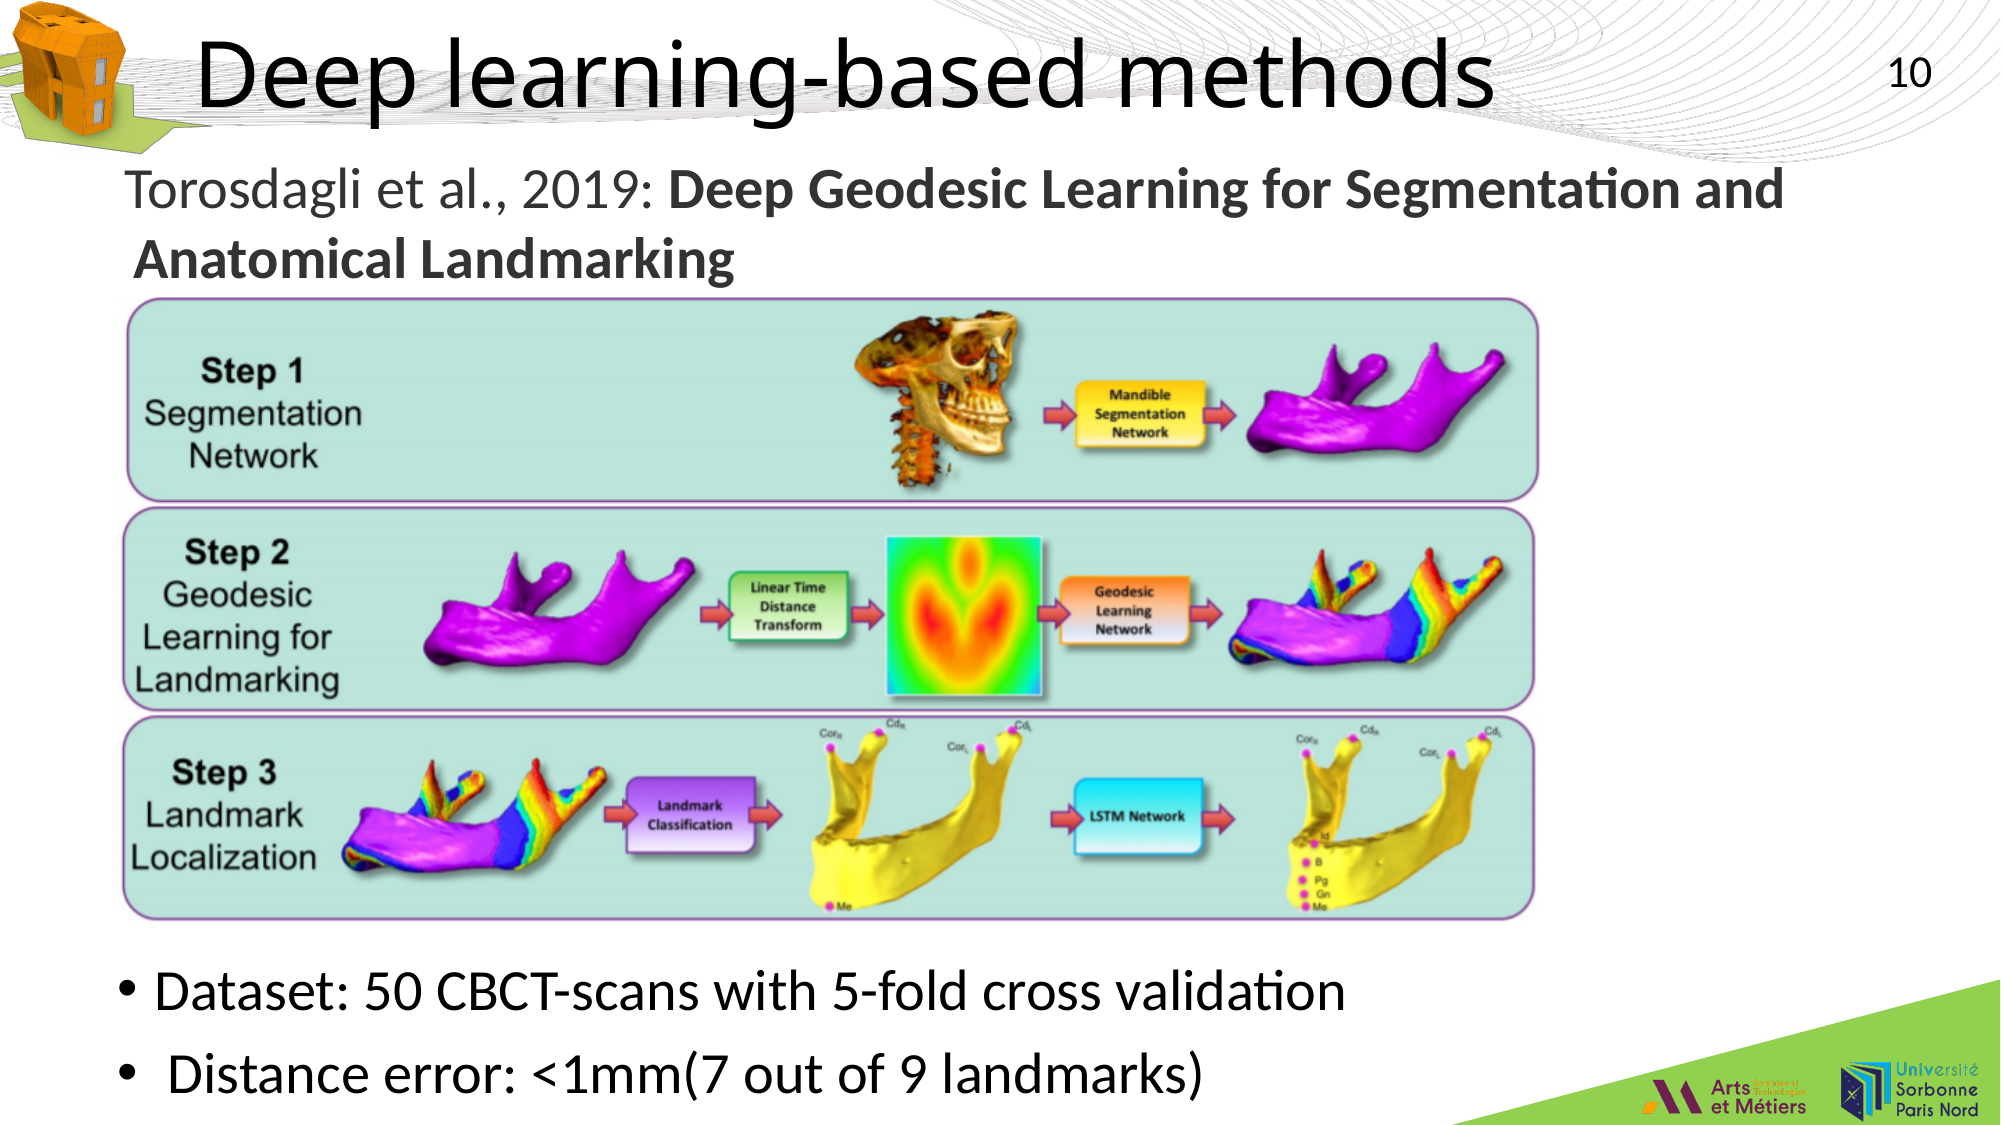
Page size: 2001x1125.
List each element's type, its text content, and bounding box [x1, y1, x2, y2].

picture [0, 0, 2001, 170]
picture [116, 281, 1554, 931]
picture [1641, 1079, 1806, 1114]
picture [1837, 1058, 1990, 1124]
text_box Dataset: 50 CBCT-scans with 5-fold cross validation Distance error: <1mm(7 out of 9 landmarks) [102, 952, 1431, 1125]
text_box Deep learning-based methods [178, 20, 1593, 143]
text_box Torosdagli et al., 2019: Deep Geodesic Learning for Segmentation and Anatomical Landmarking [65, 143, 1845, 438]
